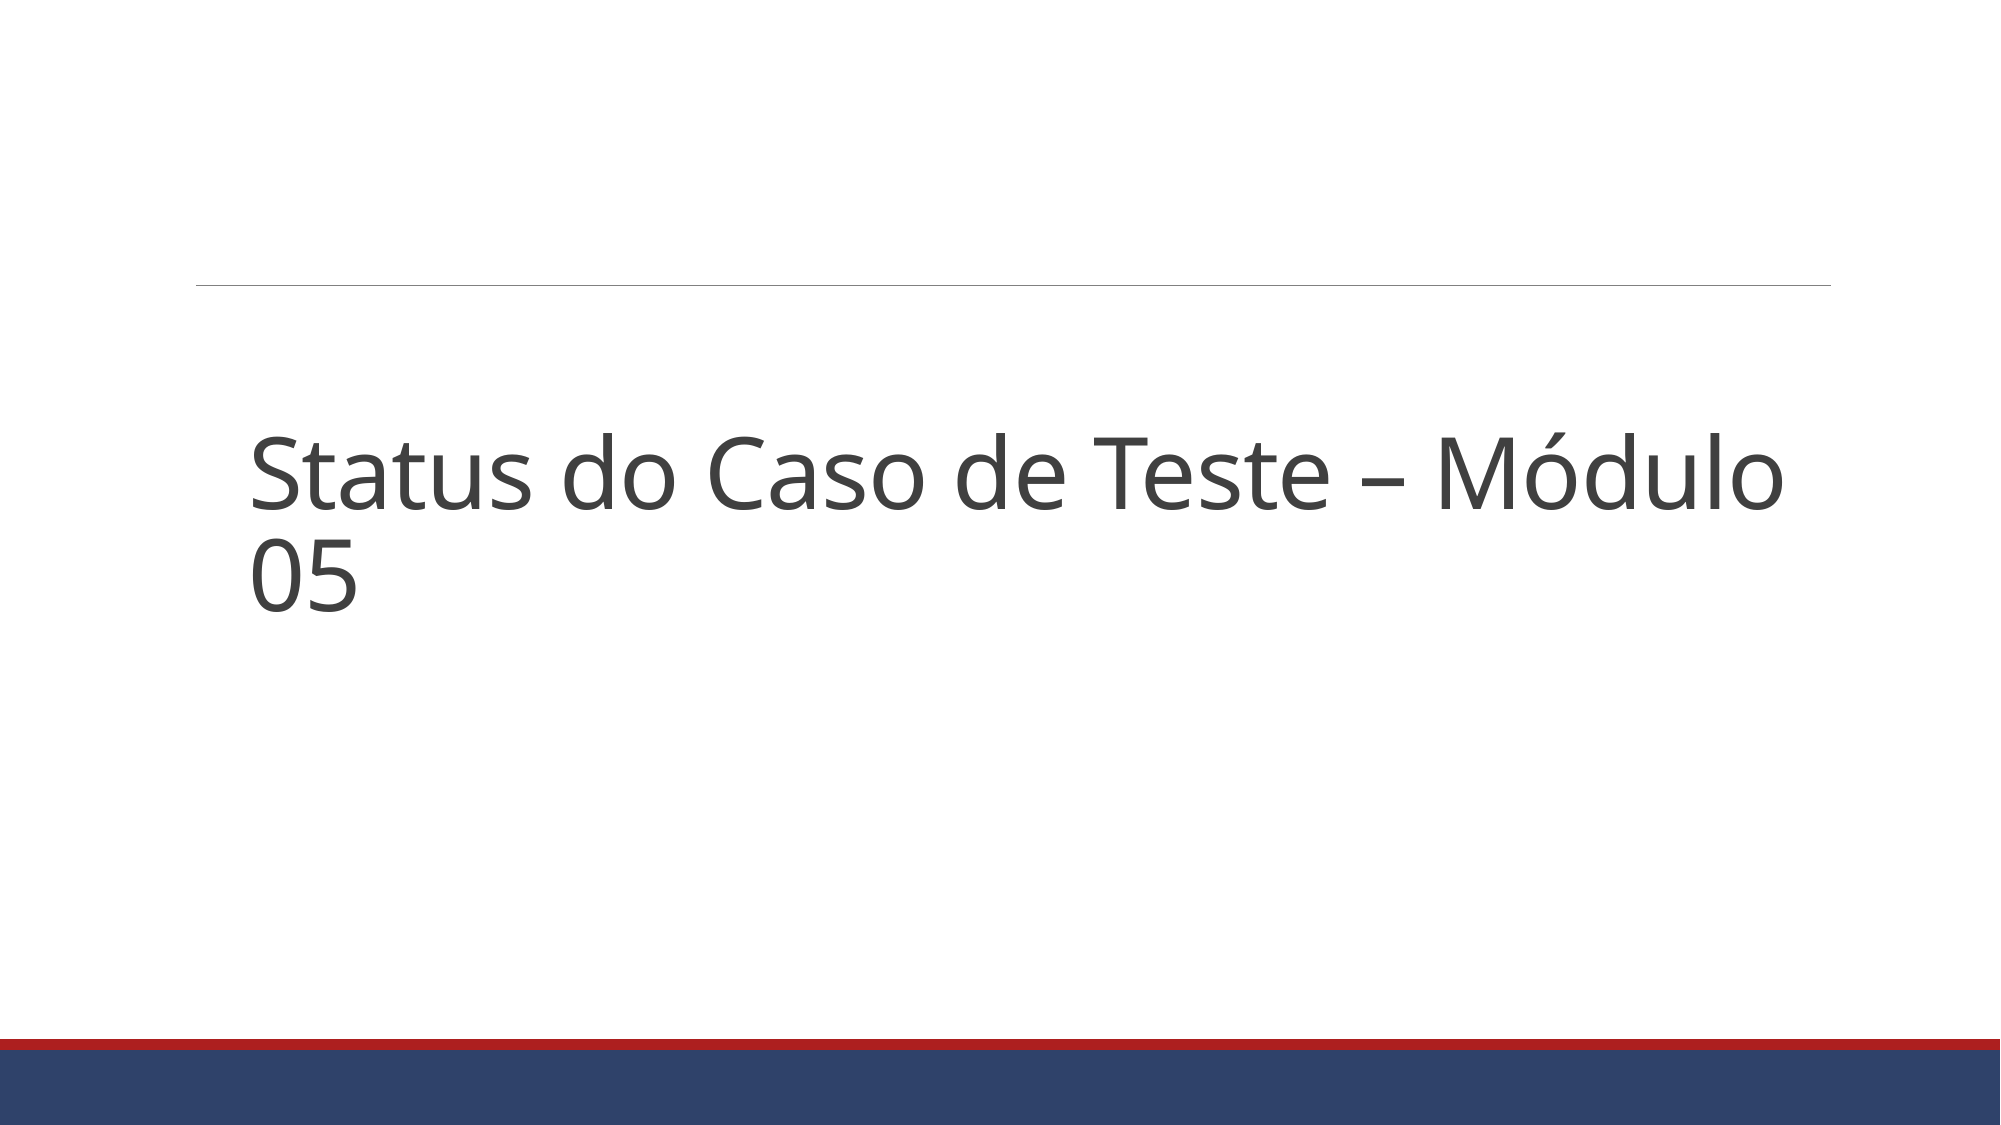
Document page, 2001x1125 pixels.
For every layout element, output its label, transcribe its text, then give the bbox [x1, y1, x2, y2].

title Status do Caso de Teste – Módulo 05 [233, 401, 1884, 640]
